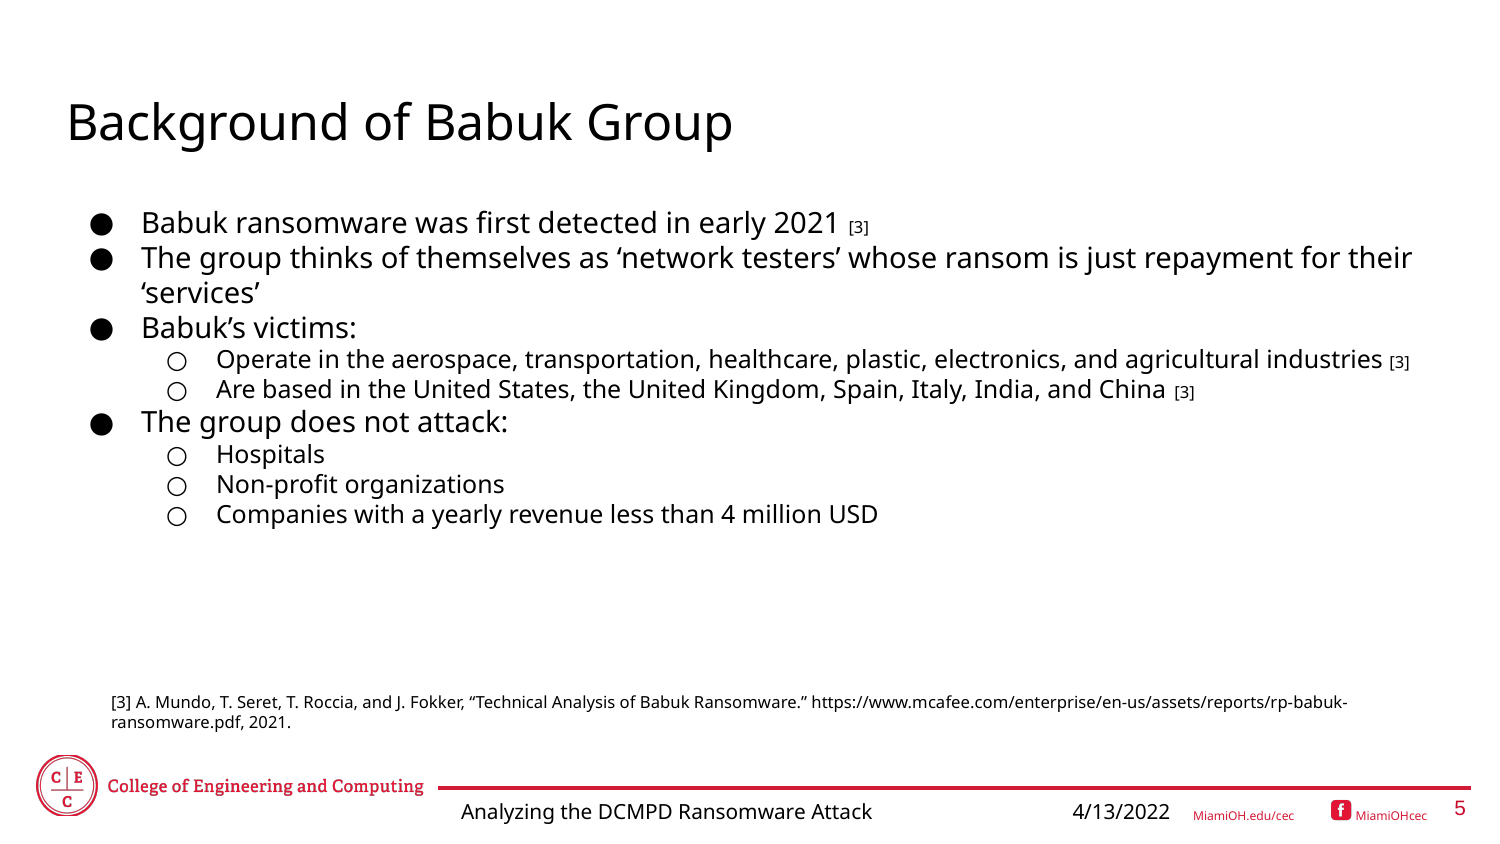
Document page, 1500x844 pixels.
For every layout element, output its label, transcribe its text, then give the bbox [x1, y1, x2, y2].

slide_number ‹#› [1390, 779, 1481, 844]
title Background of Babuk Group [51, 72, 1449, 167]
text_box [3] A. Mundo, T. Seret, T. Roccia, and J. Fokker, “Technical Analysis of Babuk Ransomware.” https://www.mcafee.com/enterprise/en-us/assets/reports/rp-babuk-ransomware.pdf, 2021. [95, 676, 1449, 747]
list Babuk ransomware was first detected in early 2021 [3] The group thinks of themselves as ‘network testers’ whose ransom is just repayment for their ‘services’ Babuk’s victims: Operate in the aerospace, transportation, healthcare, plastic, electronics, and agricultural industries [3] Are based in the United States, the United Kingdom, Spain, Italy, India, and China [3] The group does not attack: Hospitals Non-profit organizations Companies with a yearly revenue less than 4 million USD [51, 189, 1449, 593]
picture [1329, 798, 1354, 823]
picture [36, 755, 427, 816]
